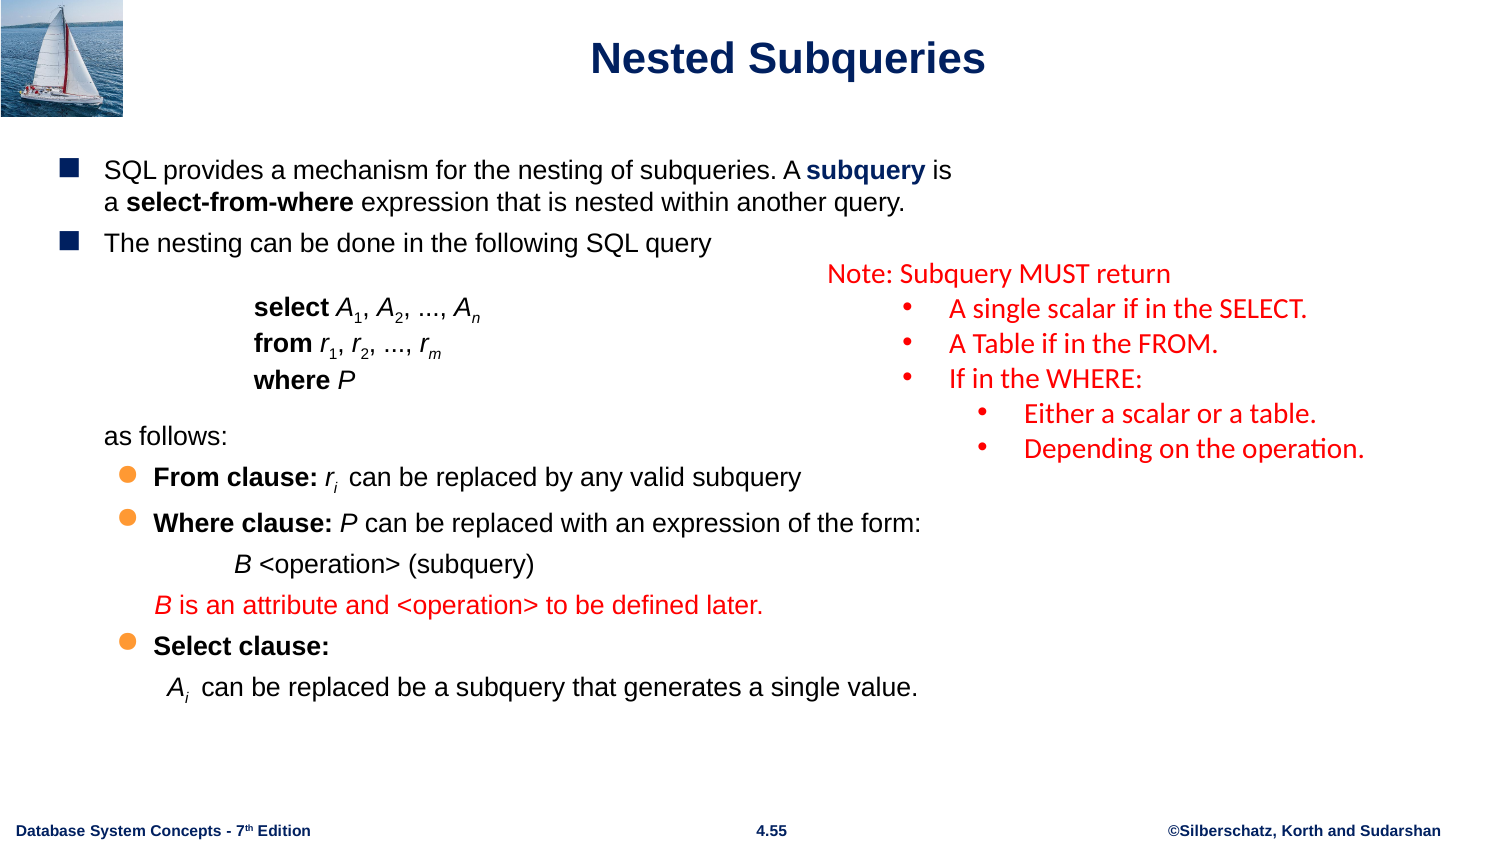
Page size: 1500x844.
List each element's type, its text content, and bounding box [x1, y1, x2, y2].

picture [0, 0, 123, 117]
list SQL provides a mechanism for the nesting of subqueries. A subquery is a select-from-where expression that is nested within another query. The nesting can be done in the following SQL query select A1, A2, ..., An from r1, r2, ..., rm where P as follows: From clause: ri can be replaced by any valid subquery Where clause: P can be replaced with an expression of the form: B <operation> (subquery) B is an attribute and <operation> to be defined later. Select clause: Ai can be replaced be a subquery that generates a single value. [46, 145, 989, 752]
title Nested Subqueries [125, 14, 1452, 90]
text_box Note: Subquery MUST return A single scalar if in the SELECT. A Table if in the FROM. If in the WHERE: Either a scalar or a table. Depending on the operation. [812, 246, 1463, 472]
